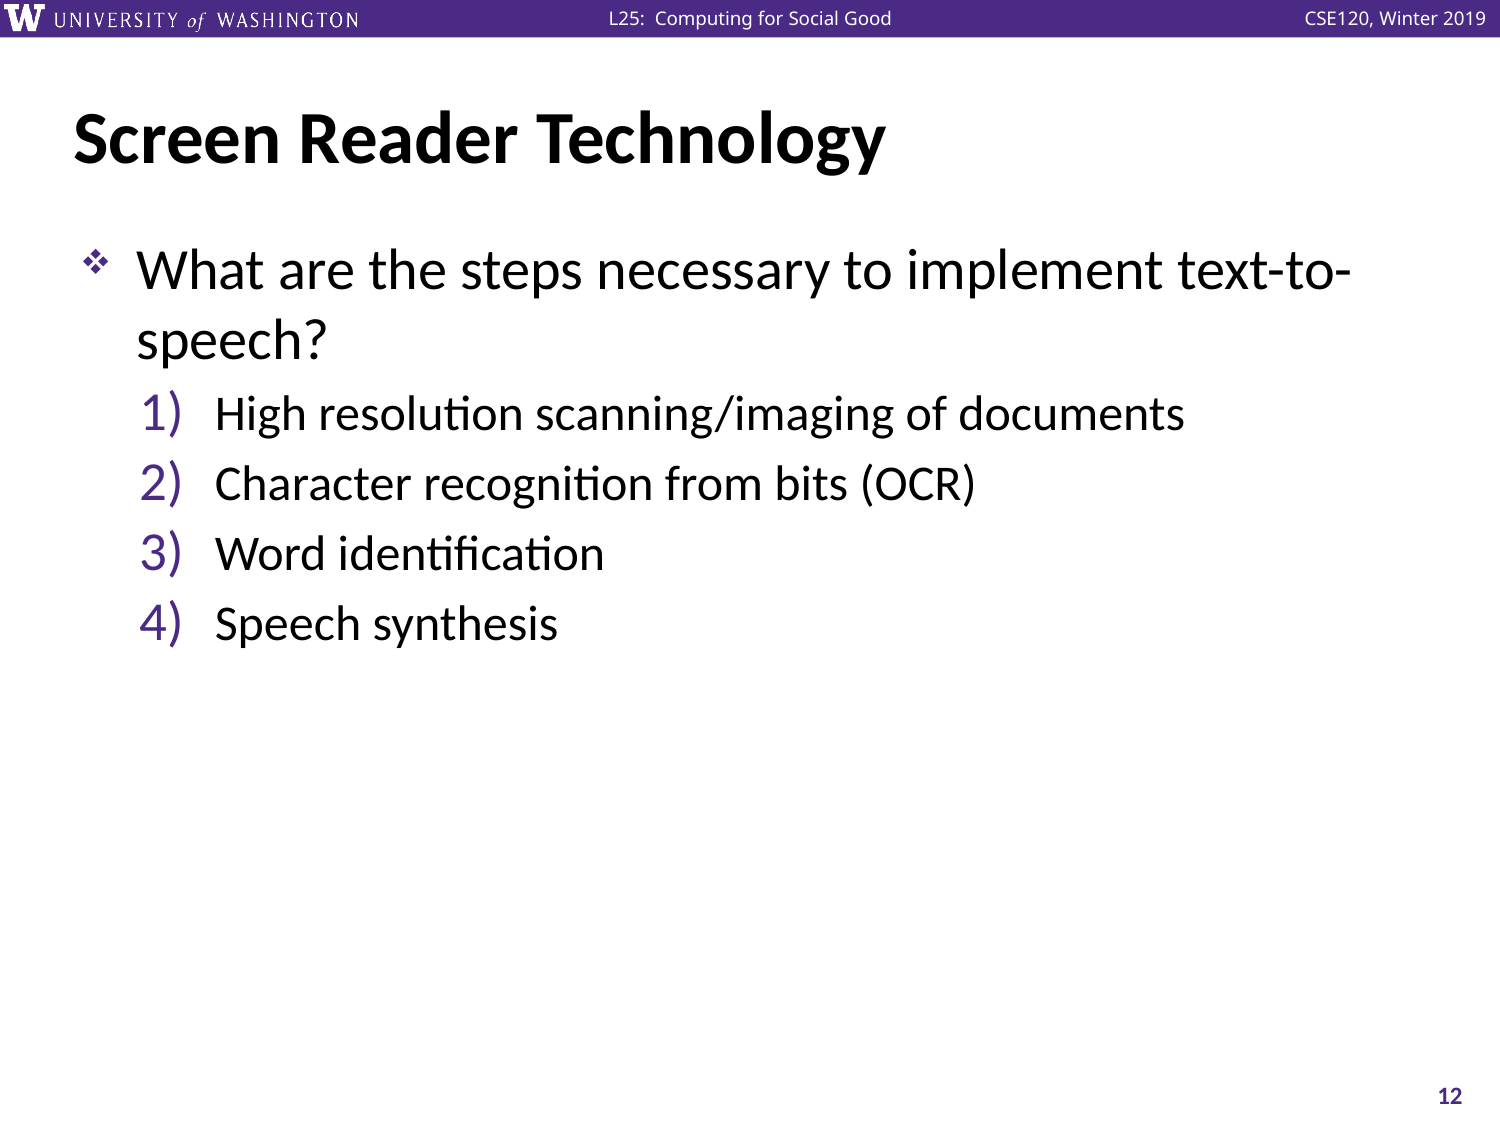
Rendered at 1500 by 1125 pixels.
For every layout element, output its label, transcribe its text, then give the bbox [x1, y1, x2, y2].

slide_number 12 [1400, 1065, 1500, 1125]
list What are the steps necessary to implement text-to-speech? High resolution scanning/imaging of documents Character recognition from bits (OCR) Word identification Speech synthesis [64, 223, 1438, 1040]
title Screen Reader Technology [58, 71, 1438, 197]
picture [4, 4, 358, 32]
